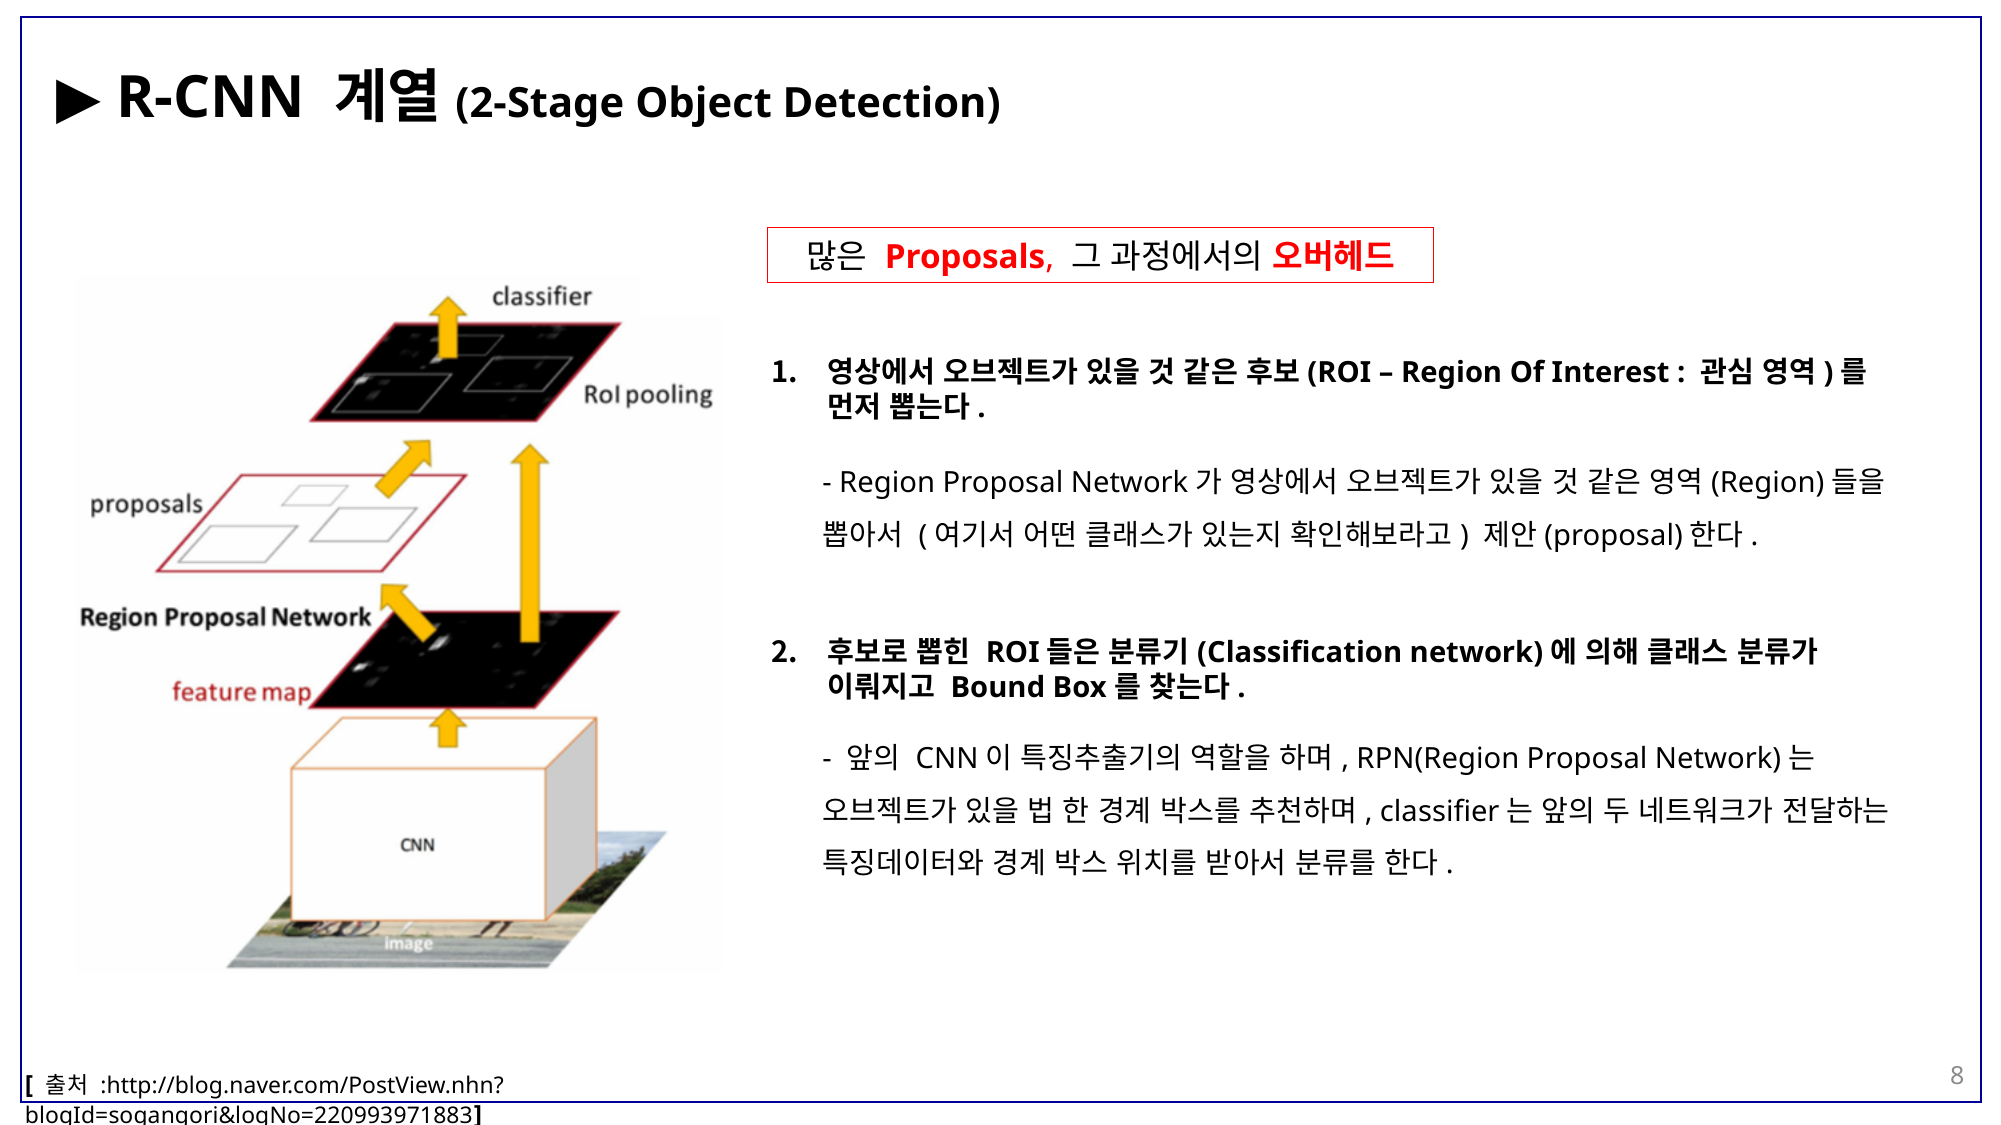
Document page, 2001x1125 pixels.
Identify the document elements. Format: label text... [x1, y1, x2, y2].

text_box 영상에서 오브젝트가 있을 것 같은 후보(ROI – Region Of Interest : 관심 영역)를 먼저 뽑는다. 후보로 뽑힌 ROI들은 분류기(Classification network)에 의해 클래스 분류가 이뤄지고 Bound Box를 찾는다. [756, 346, 1934, 711]
text_box [20, 16, 1982, 1103]
text_box ▶ R-CNN 계열(2-Stage Object Detection) [41, 52, 1825, 137]
slide_number 8 [1529, 1103, 1980, 1107]
text_box 많은 Proposals, 그 과정에서의 오버헤드 [767, 227, 1434, 283]
picture [66, 257, 733, 982]
text_box [ 출처 :http://blog.naver.com/PostView.nhn?blogId=sogangori&logNo=220993971883] [10, 1061, 962, 1125]
text_box - Region Proposal Network가 영상에서 오브젝트가 있을 것 같은 영역(Region)들을 뽑아서 (여기서 어떤 클래스가 있는지 확인해보라고) 제안(proposal)한다. [807, 438, 1934, 559]
text_box - 앞의 CNN이 특징추출기의 역할을 하며, RPN(Region Proposal Network)는 오브젝트가 있을 법 한 경계 박스를 추천하며, classifier는 앞의 두 네트워크가 전달하는 특징데이터와 경계 박스 위치를 받아서 분류를 한다. [807, 714, 1937, 887]
